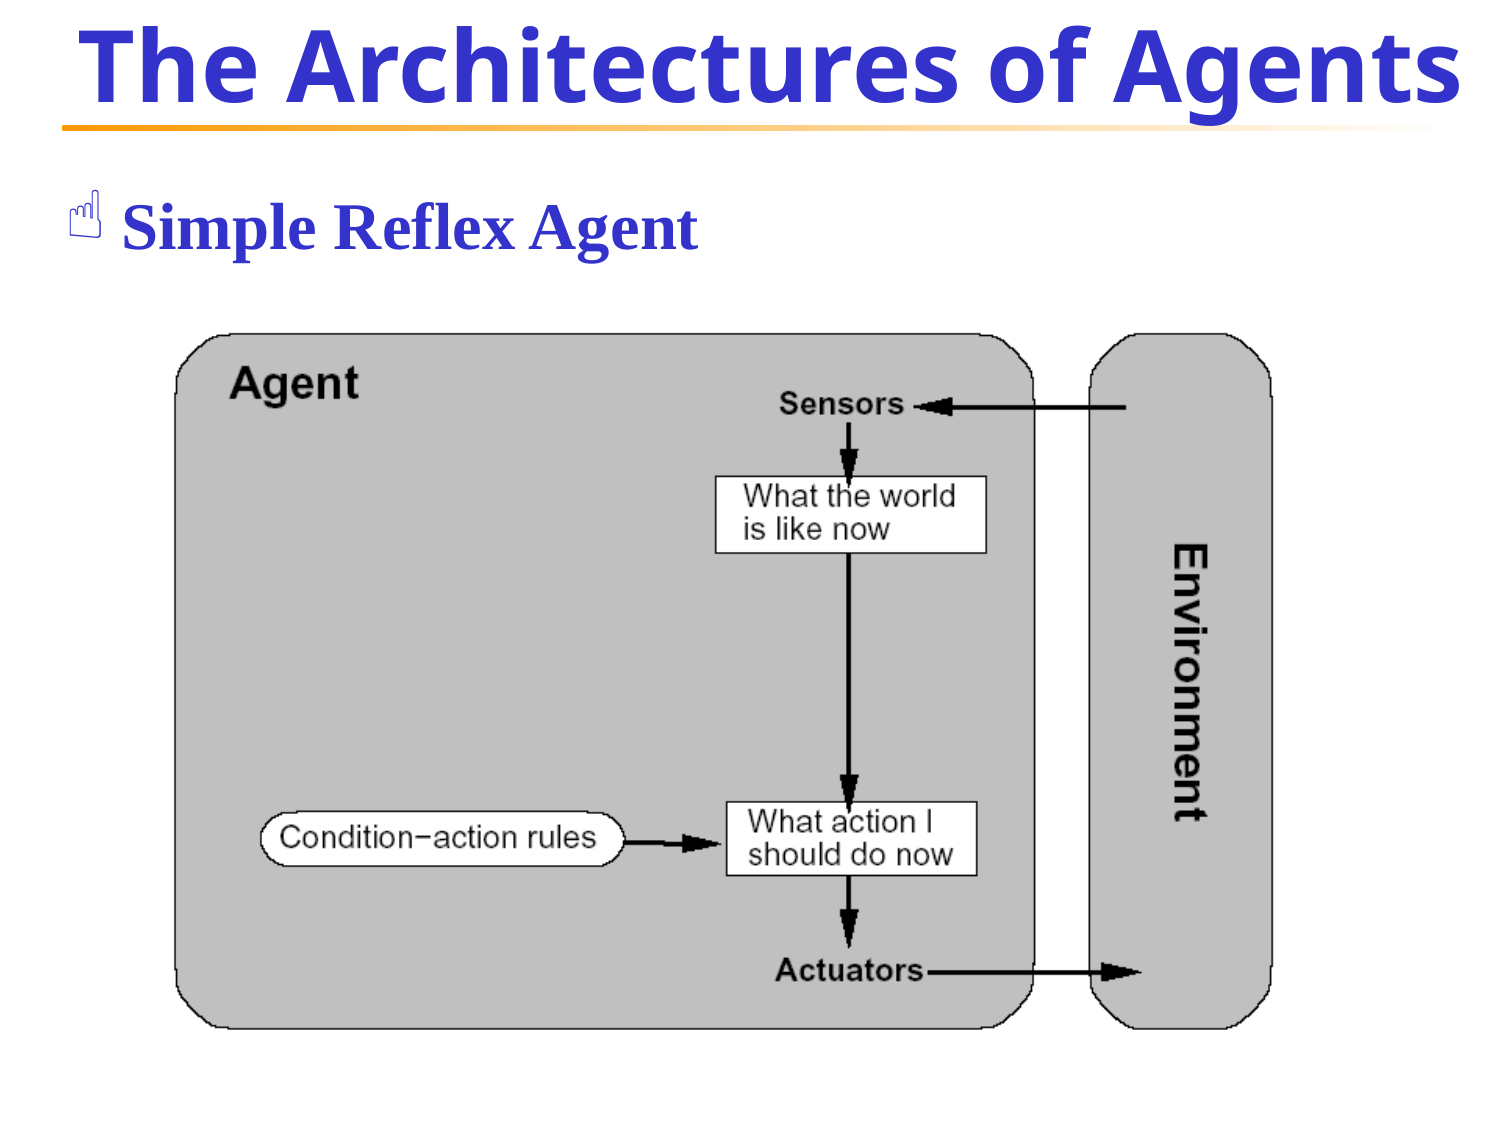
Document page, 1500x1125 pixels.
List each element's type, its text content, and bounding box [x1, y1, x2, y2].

list Simple Reflex Agent [50, 174, 1450, 1088]
picture [162, 324, 1293, 1055]
title The Architectures of Agents [62, 0, 1500, 125]
